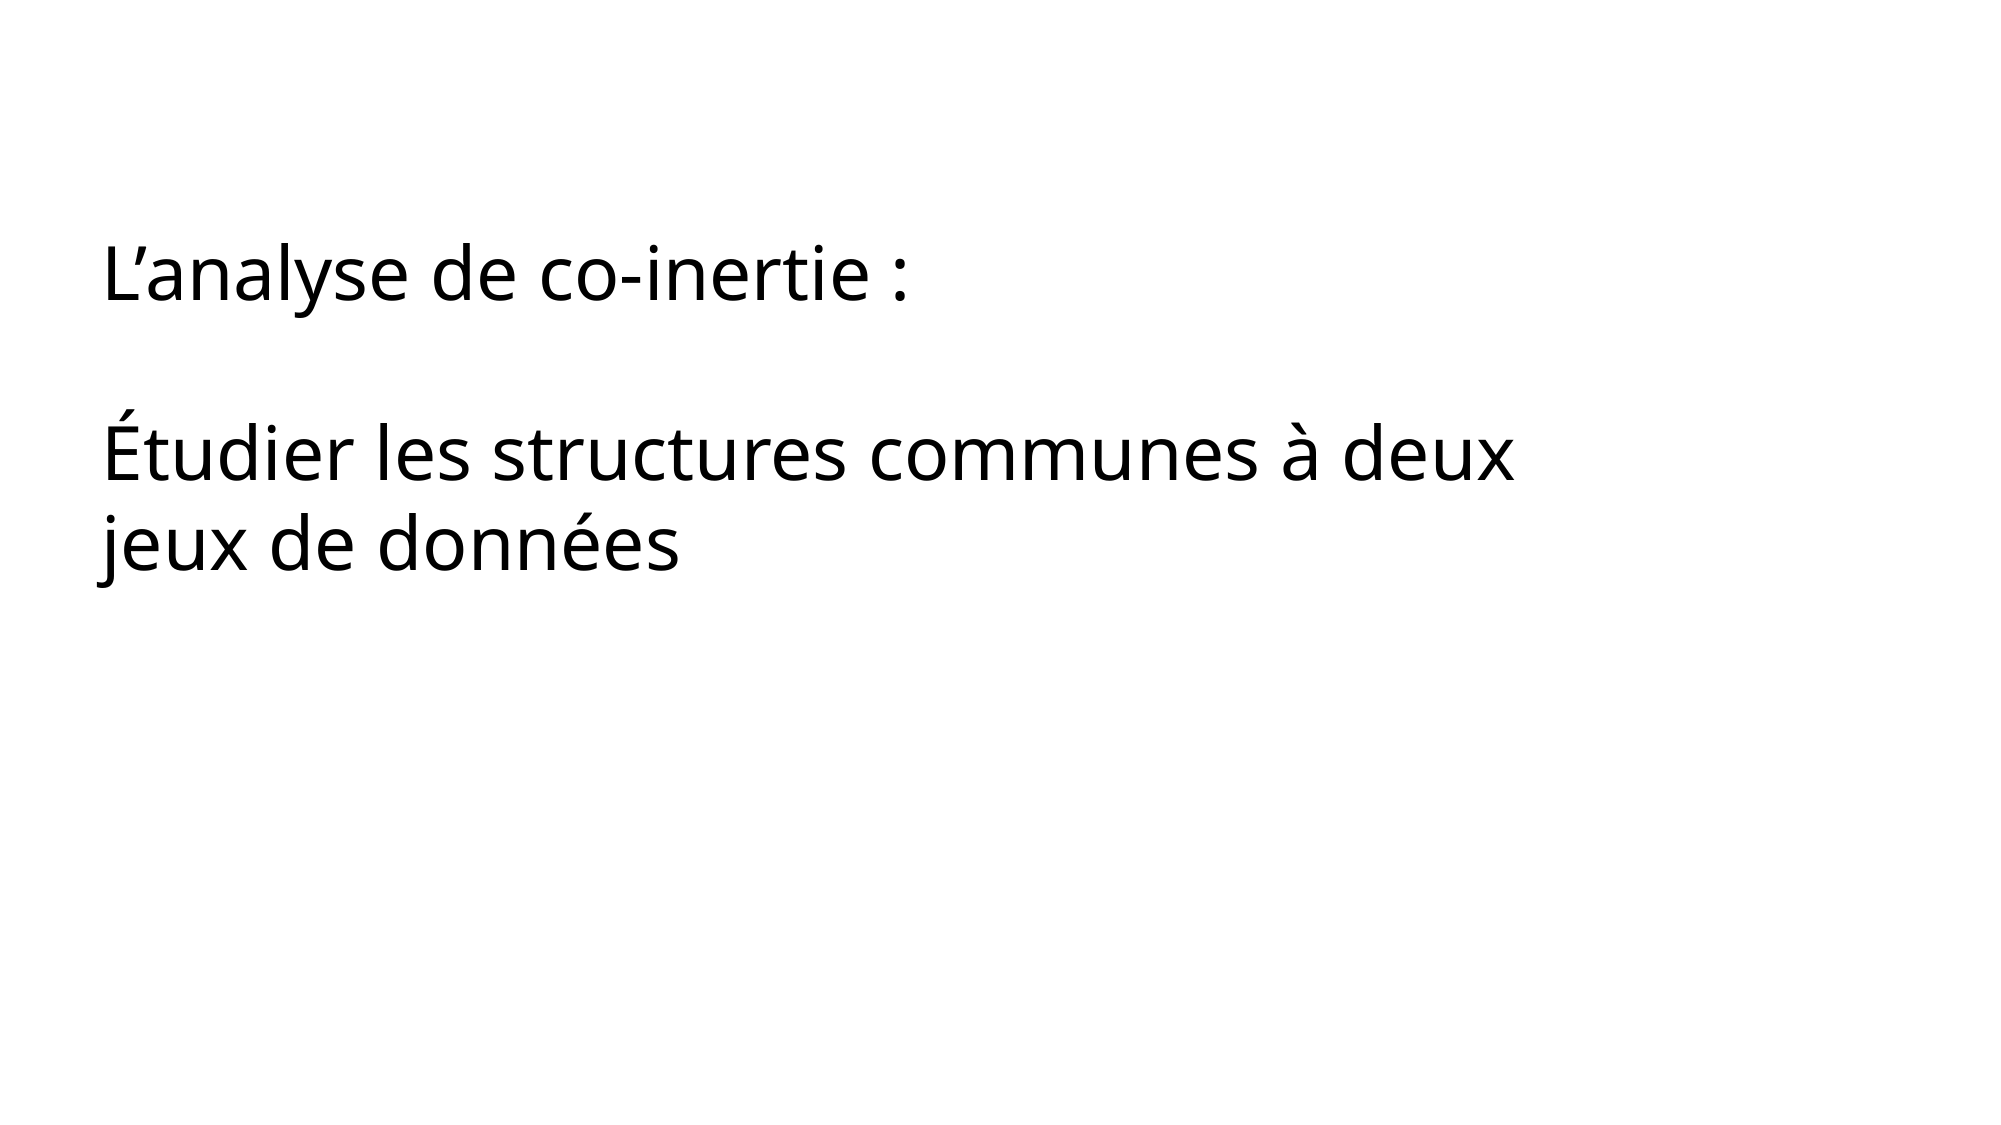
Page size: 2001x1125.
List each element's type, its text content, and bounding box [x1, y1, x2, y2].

text_box L’analyse de co-inertie : Étudier les structures communes à deux jeux de données [86, 217, 1556, 683]
